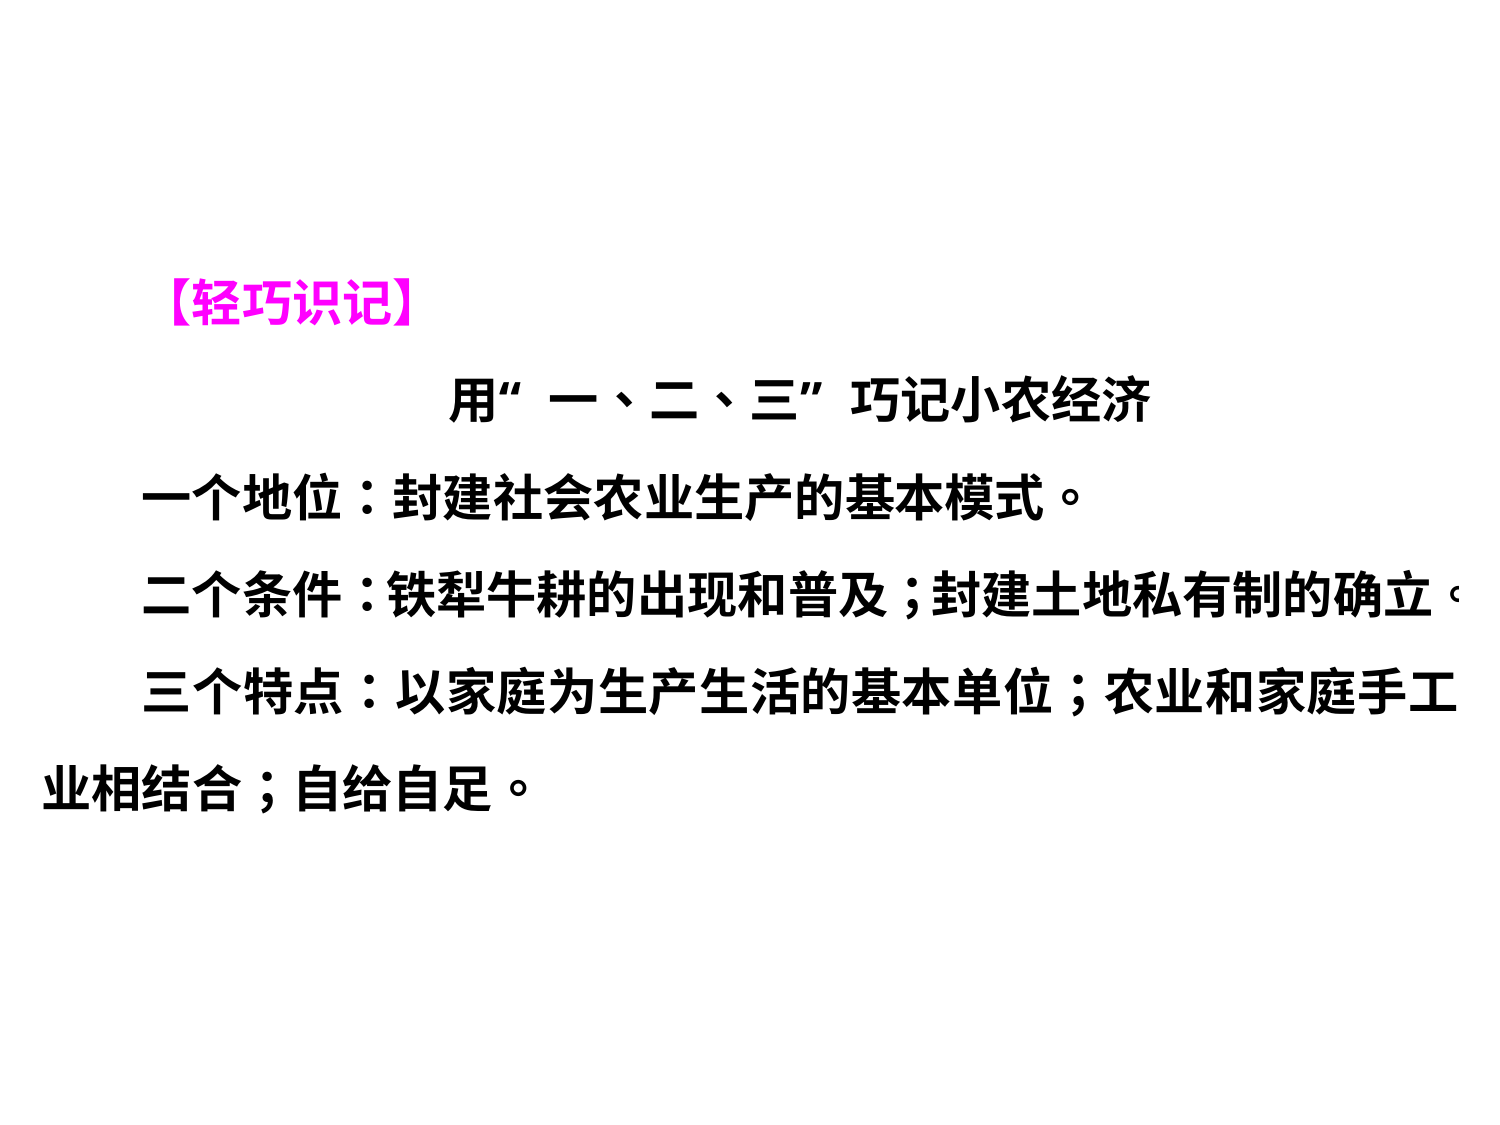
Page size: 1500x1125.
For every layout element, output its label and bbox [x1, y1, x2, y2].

text_box [41, 270, 1459, 855]
